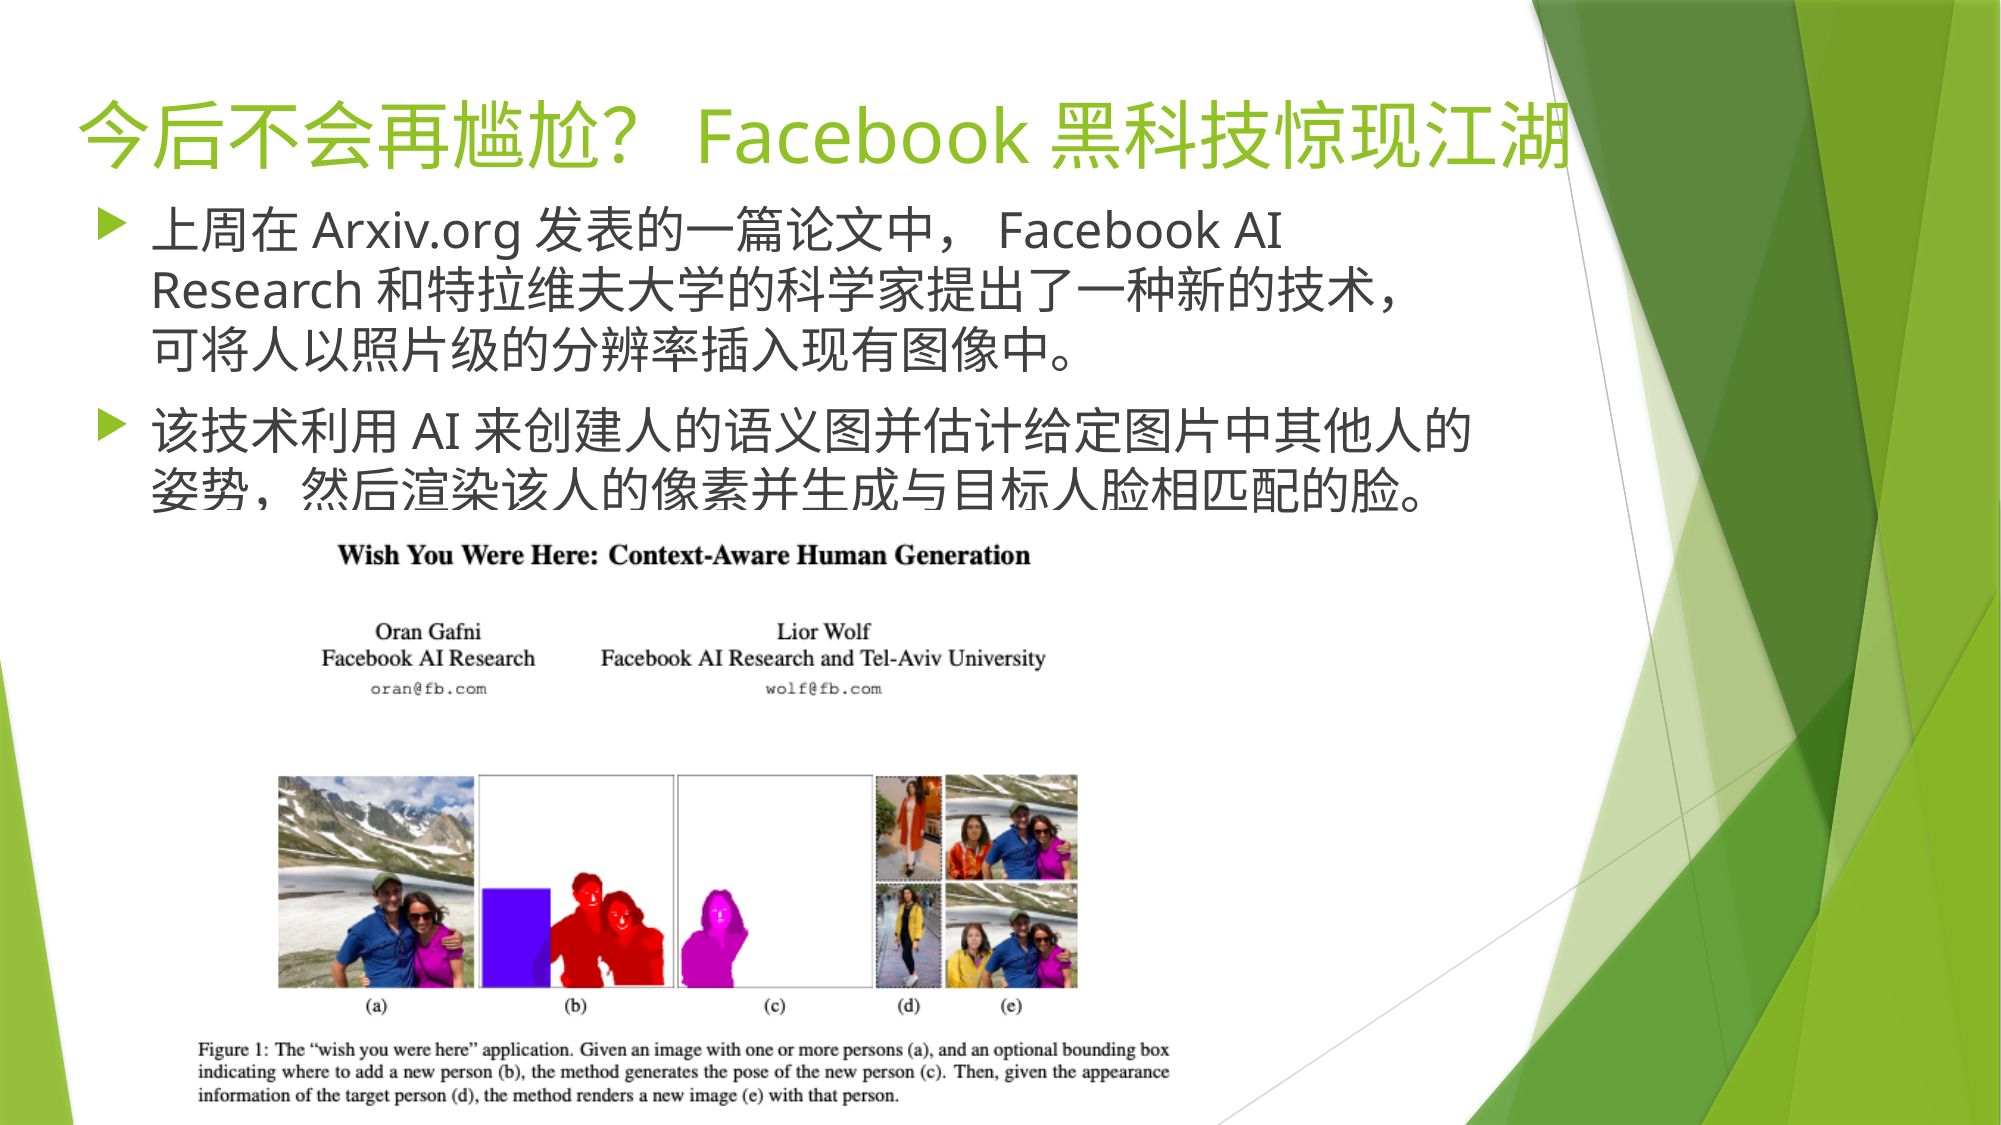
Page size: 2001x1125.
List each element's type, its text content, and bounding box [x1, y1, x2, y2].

title 今后不会再尴尬？Facebook黑科技惊现江湖 [61, 80, 1639, 298]
picture [173, 510, 1203, 1110]
list 上周在Arxiv.org发表的一篇论文中，Facebook AI Research和特拉维夫大学的科学家提出了一种新的技术，可将人以照片级的分辨率插入现有图像中。 该技术利用AI来创建人的语义图并估计给定图片中其他人的姿势，然后渲染该人的像素并生成与目标人脸相匹配的脸。 [79, 191, 1490, 828]
